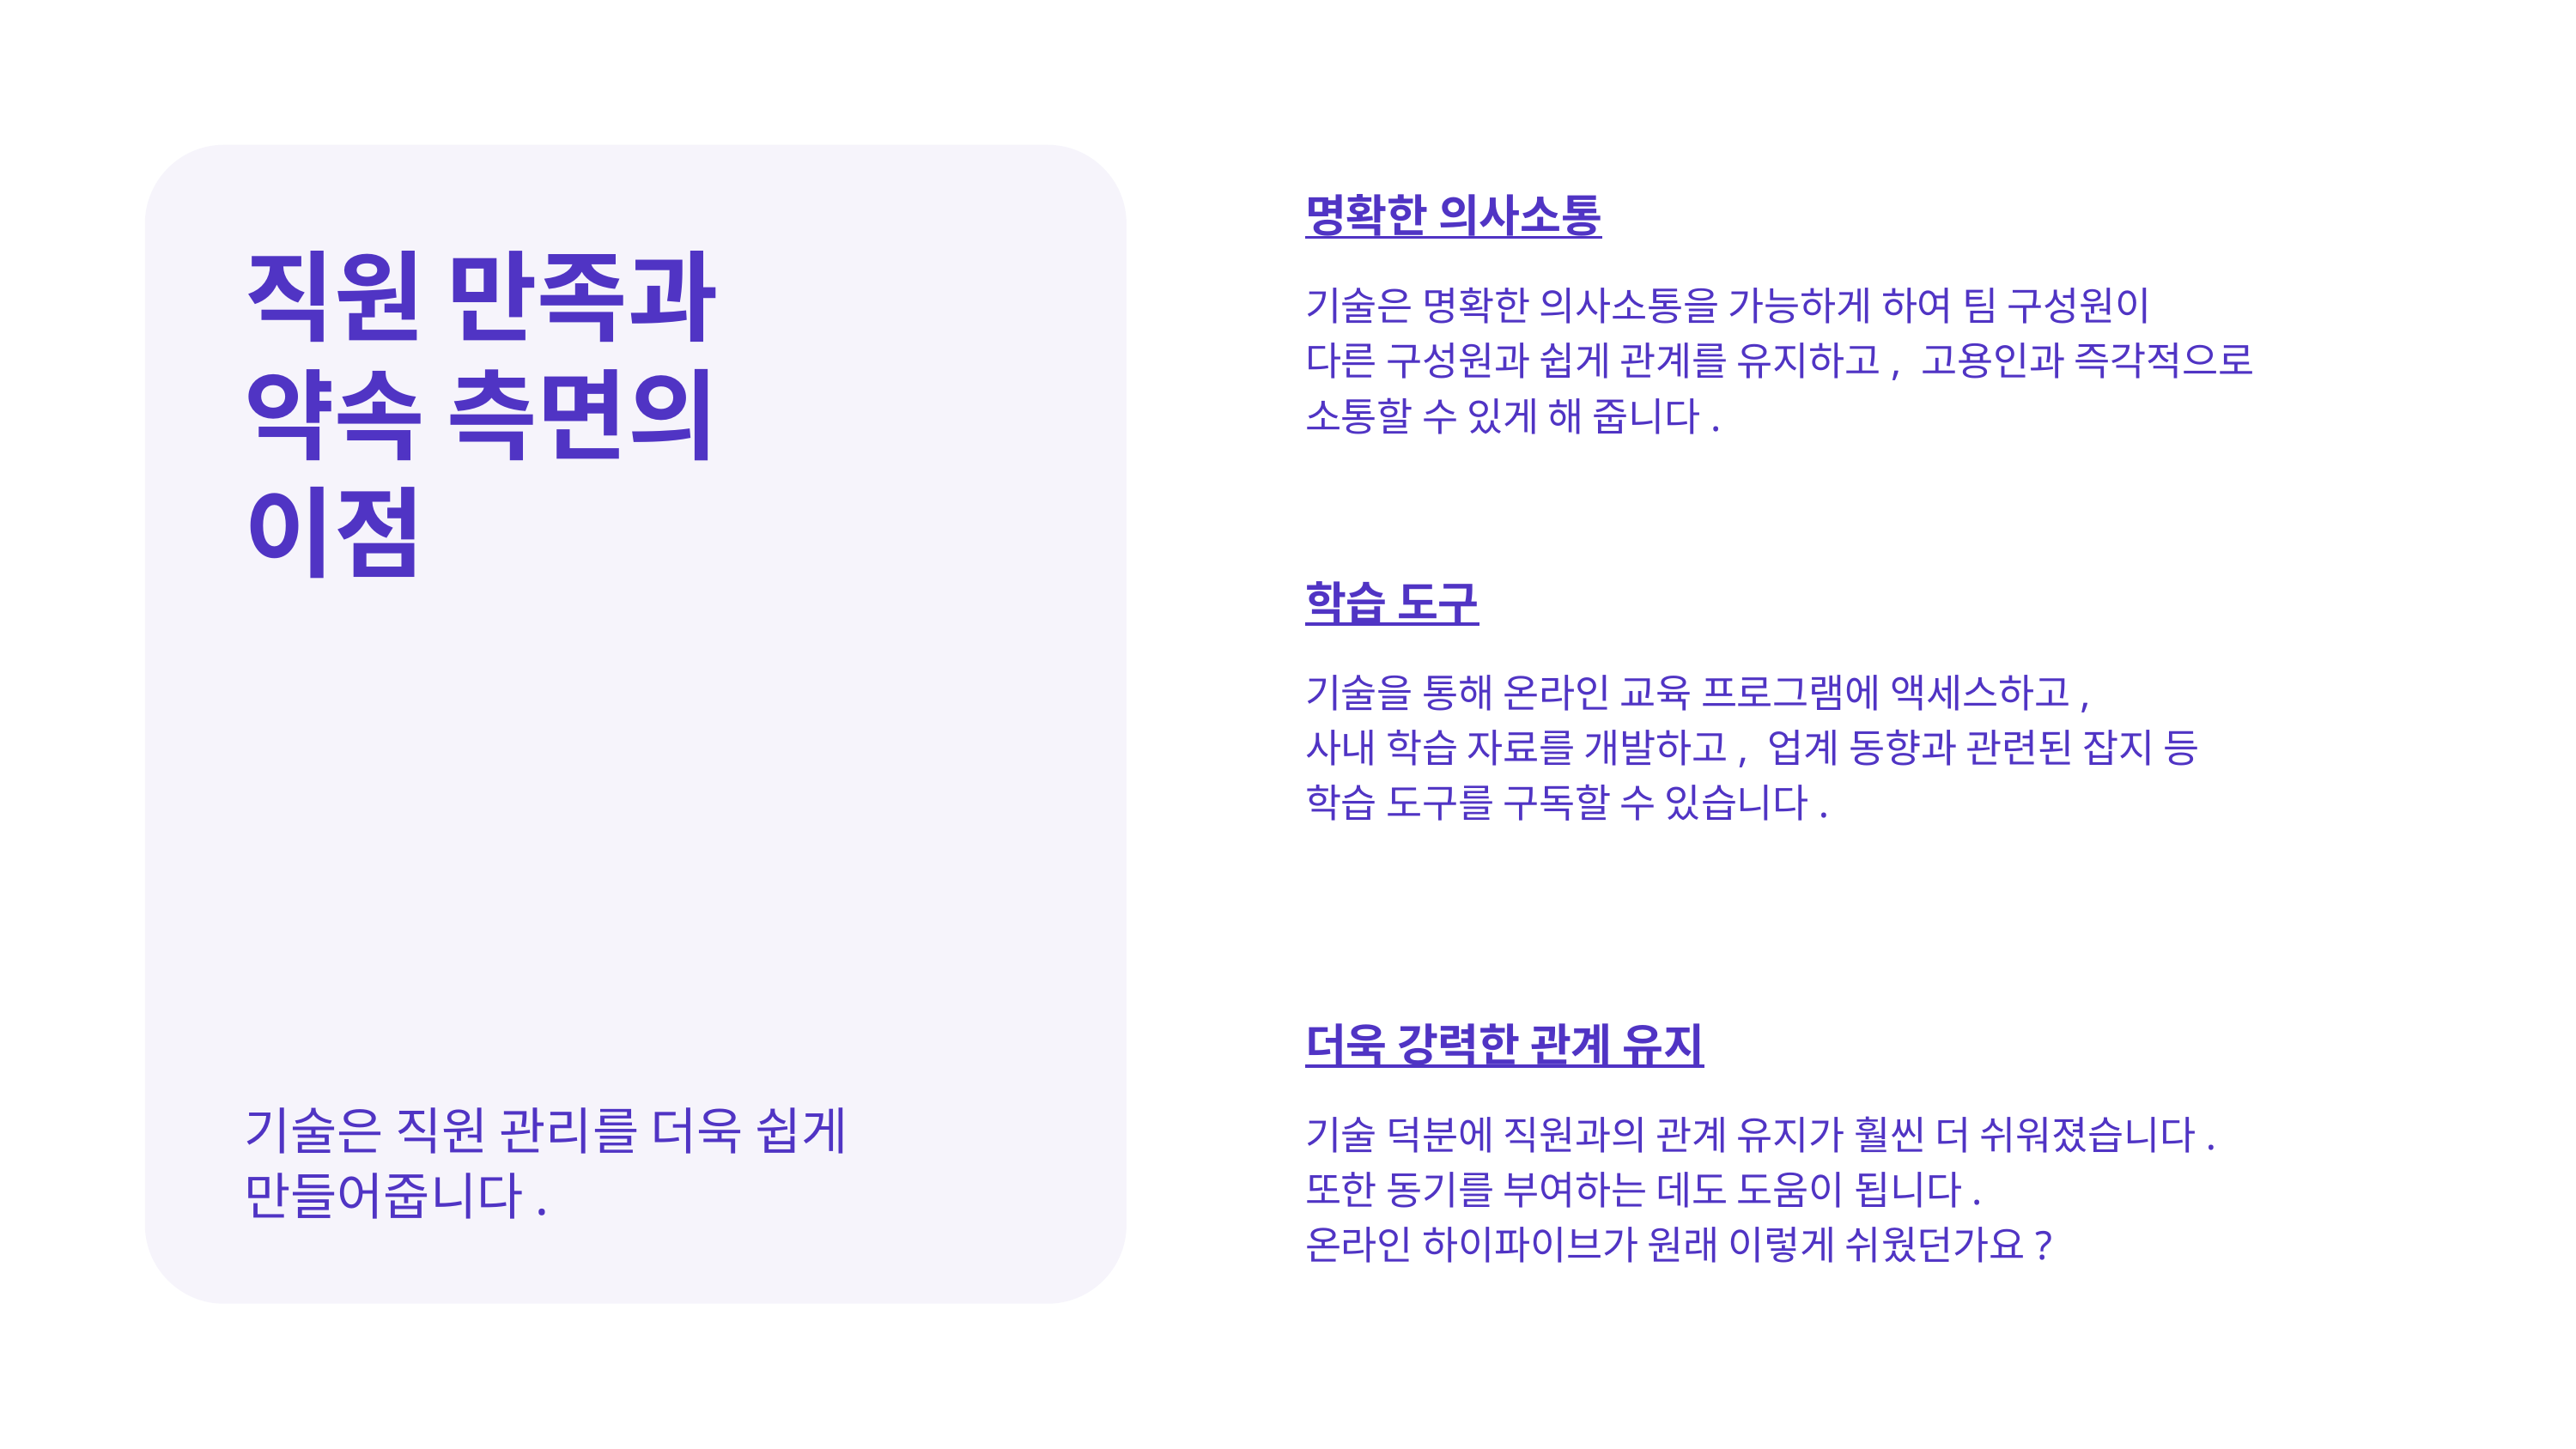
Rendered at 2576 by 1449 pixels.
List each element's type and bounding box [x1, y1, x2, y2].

text_box [1304, 571, 2392, 822]
text_box [144, 144, 1127, 1304]
text_box [1304, 185, 2392, 436]
text_box [1304, 1013, 2392, 1265]
